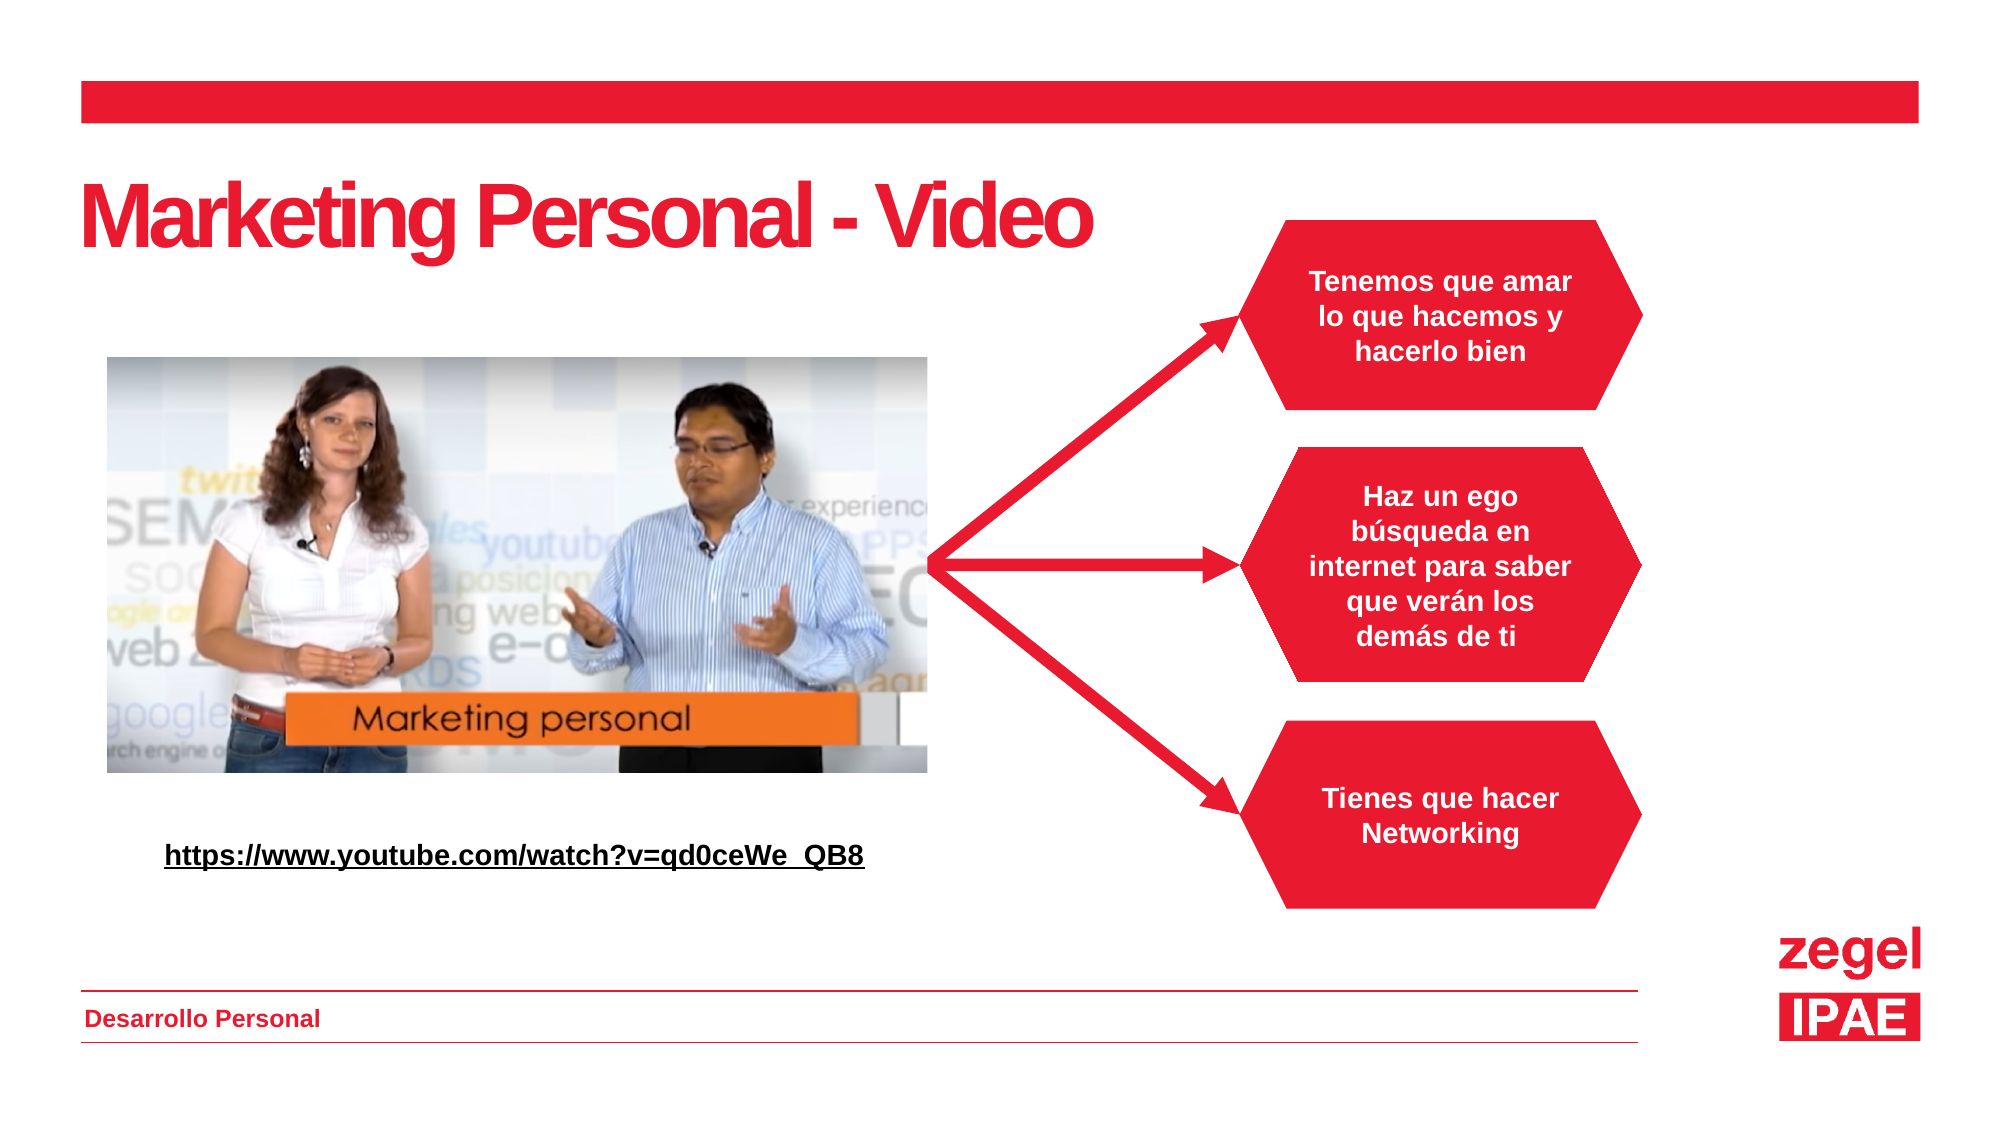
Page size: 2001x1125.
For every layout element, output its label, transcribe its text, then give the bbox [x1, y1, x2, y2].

picture [1729, 863, 1970, 1104]
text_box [927, 315, 1241, 564]
slide_number Desarrollo Personal [84, 987, 535, 1048]
text_box Tienes que hacer Networking [1239, 720, 1642, 909]
text_box Tenemos que amar lo que hacemos y hacerlo bien [1238, 220, 1644, 411]
picture [107, 357, 928, 773]
list Marketing Personal - Video [78, 195, 1925, 291]
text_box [927, 566, 1241, 815]
text_box Haz un ego búsqueda en internet para saber que verán los demás de ti [1241, 447, 1642, 682]
text_box https://www.youtube.com/watch?v=qd0ceWe_QB8 [107, 829, 931, 879]
